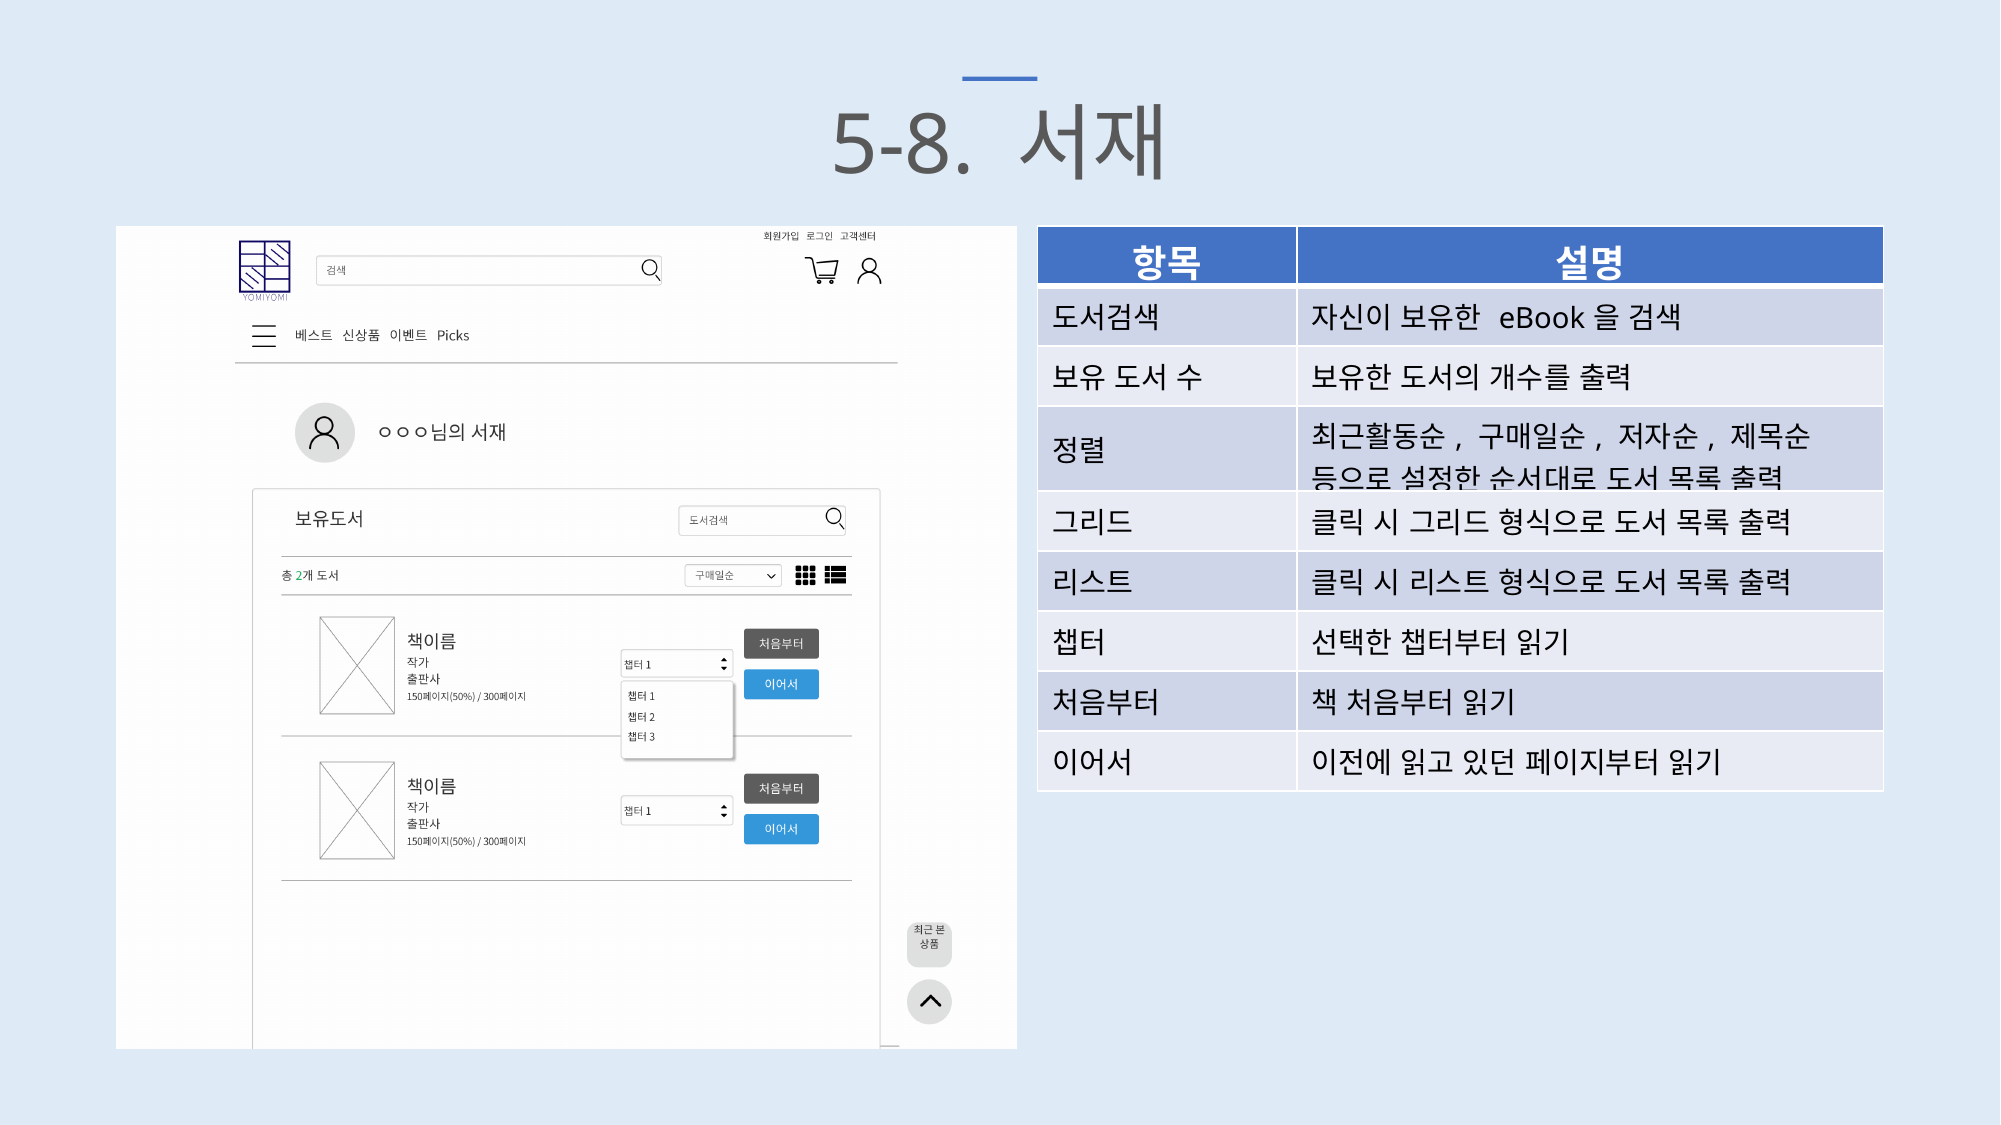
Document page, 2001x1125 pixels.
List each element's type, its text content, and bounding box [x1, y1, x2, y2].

table_cell 챕터 [1038, 612, 1296, 670]
table_header 항목 [1038, 227, 1296, 283]
text_box 5-8. 서재 [815, 82, 1185, 198]
table_cell 정렬 [1038, 407, 1296, 490]
picture [116, 226, 1017, 1049]
table_cell 이전에 읽고 있던 페이지부터 읽기 [1298, 732, 1883, 790]
table_cell 자신이 보유한 eBook을 검색 [1298, 289, 1883, 345]
table_cell 도서검색 [1038, 289, 1296, 345]
table_cell 리스트 [1038, 552, 1296, 610]
table_cell 보유한 도서의 개수를 출력 [1298, 347, 1883, 405]
table_cell 클릭 시 리스트 형식으로 도서 목록 출력 [1298, 552, 1883, 610]
table_cell 클릭 시 그리드 형식으로 도서 목록 출력 [1298, 492, 1883, 550]
text_box [961, 76, 1038, 82]
table_cell 그리드 [1038, 492, 1296, 550]
table_cell 이어서 [1038, 732, 1296, 790]
table_cell 책 처음부터 읽기 [1298, 672, 1883, 730]
table_cell 처음부터 [1038, 672, 1296, 730]
table_cell 선택한 챕터부터 읽기 [1298, 612, 1883, 670]
table_cell 보유 도서 수 [1038, 347, 1296, 405]
table_header 설명 [1298, 227, 1883, 283]
table_cell 최근활동순, 구매일순, 저자순, 제목순 등으로 설정한 순서대로 도서 목록 출력 [1298, 407, 1883, 490]
